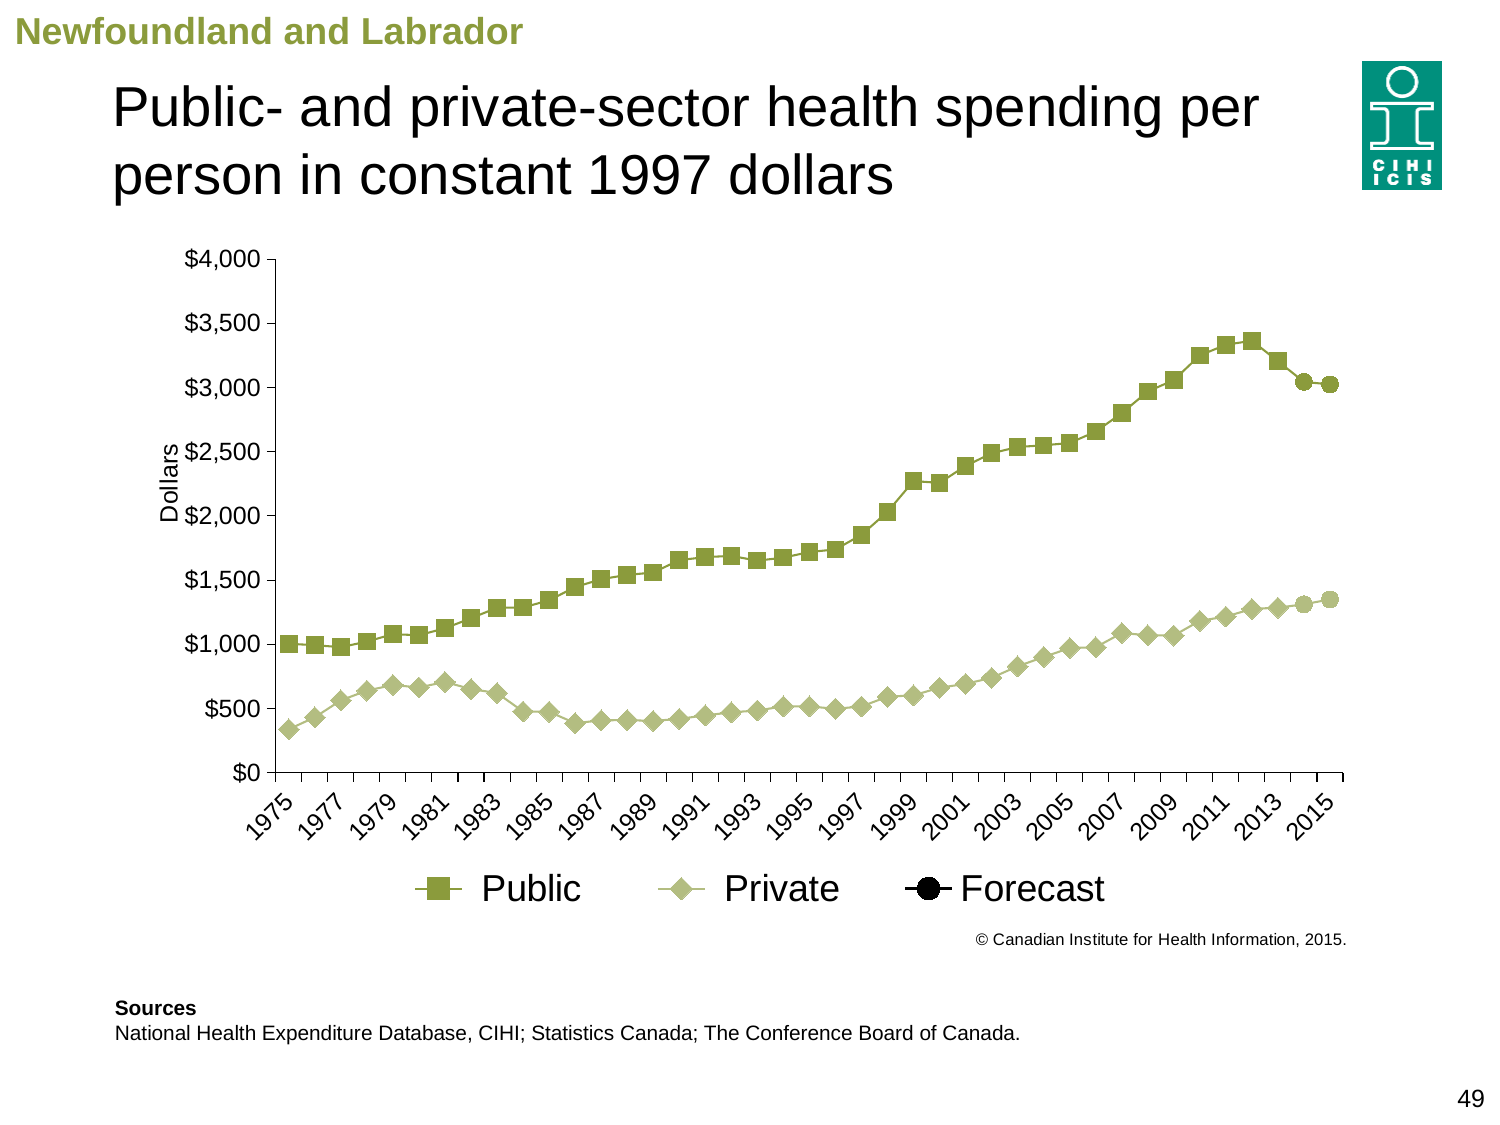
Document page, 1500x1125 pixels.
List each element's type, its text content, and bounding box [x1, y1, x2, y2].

text_box Sources National Health Expenditure Database, CIHI; Statistics Canada; The Conference Board of Canada. [99, 987, 1225, 1053]
picture [1362, 61, 1442, 190]
slide_number 49 [1337, 1074, 1500, 1125]
title Public- and private-sector health spending per person in constant 1997 dollars [97, 63, 1350, 213]
chart [112, 224, 1363, 951]
text_box Newfoundland and Labrador [0, 0, 614, 62]
